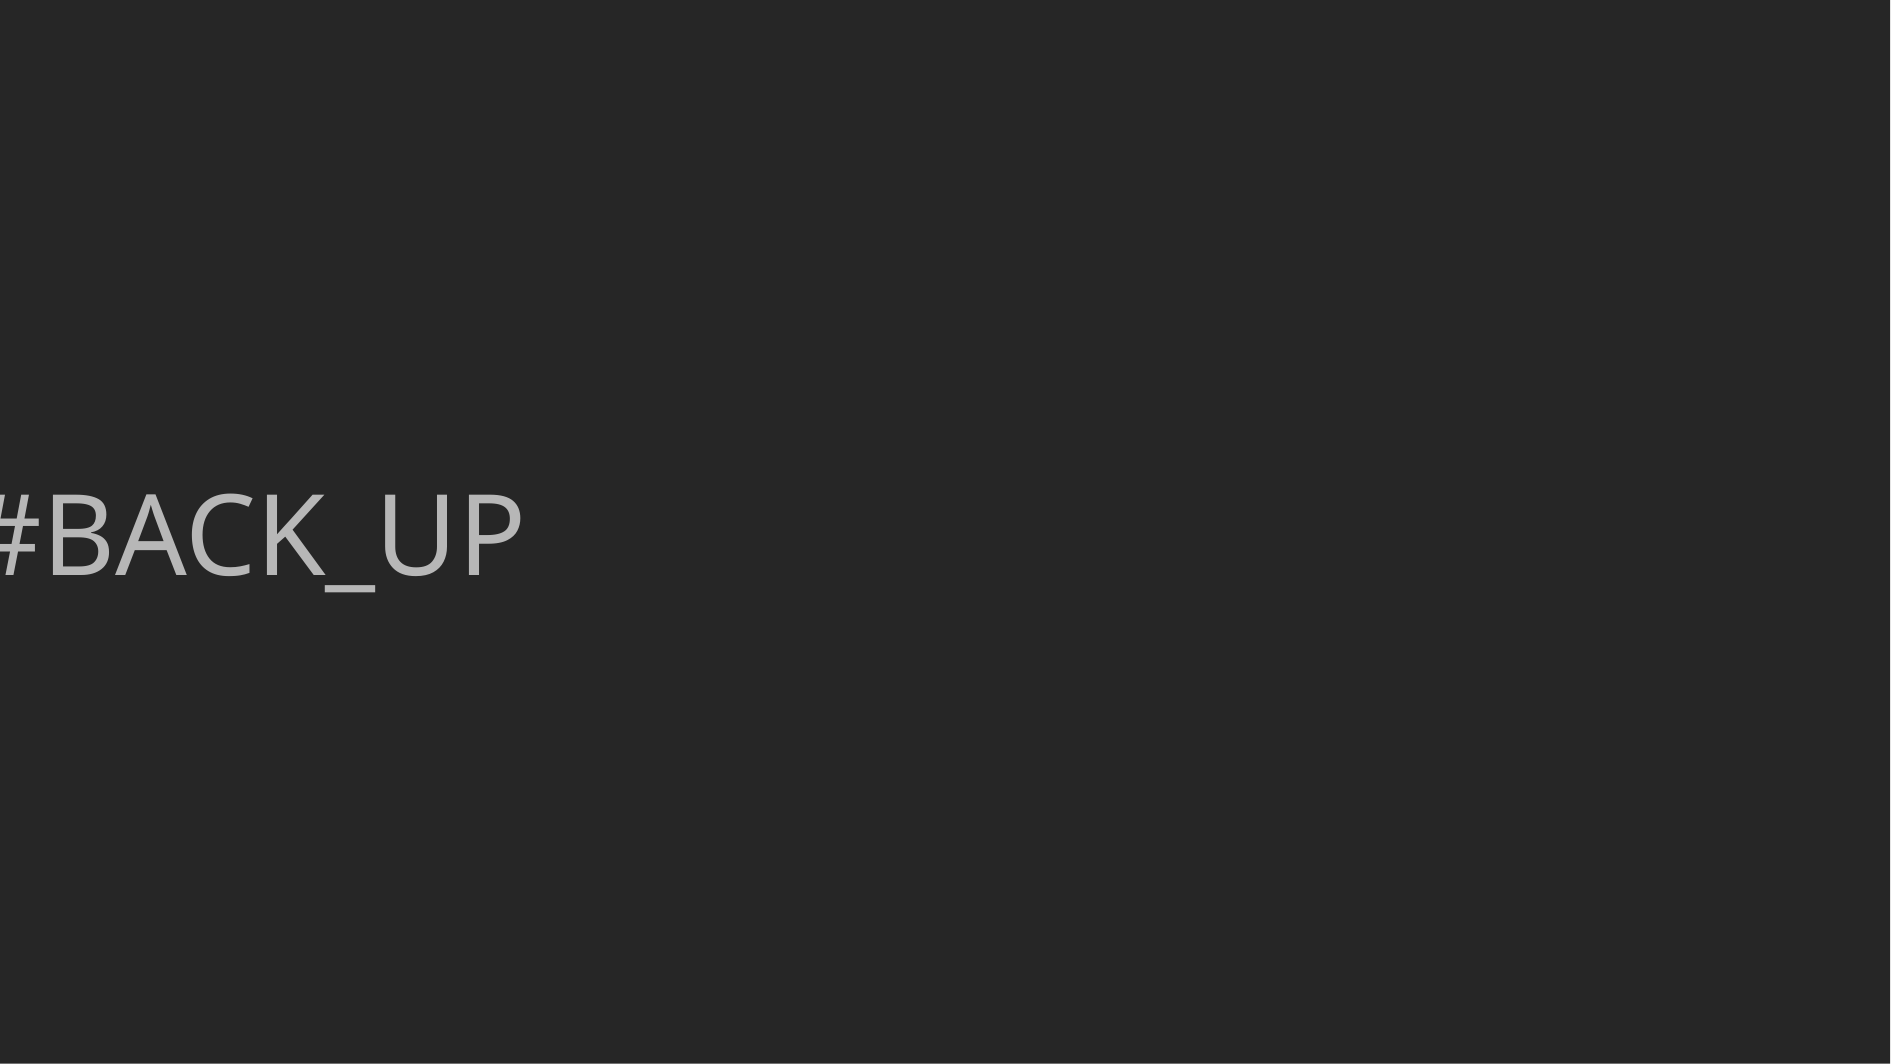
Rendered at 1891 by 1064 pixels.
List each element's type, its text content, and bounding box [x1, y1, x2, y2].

text_box #BACK_UP [0, 471, 541, 607]
